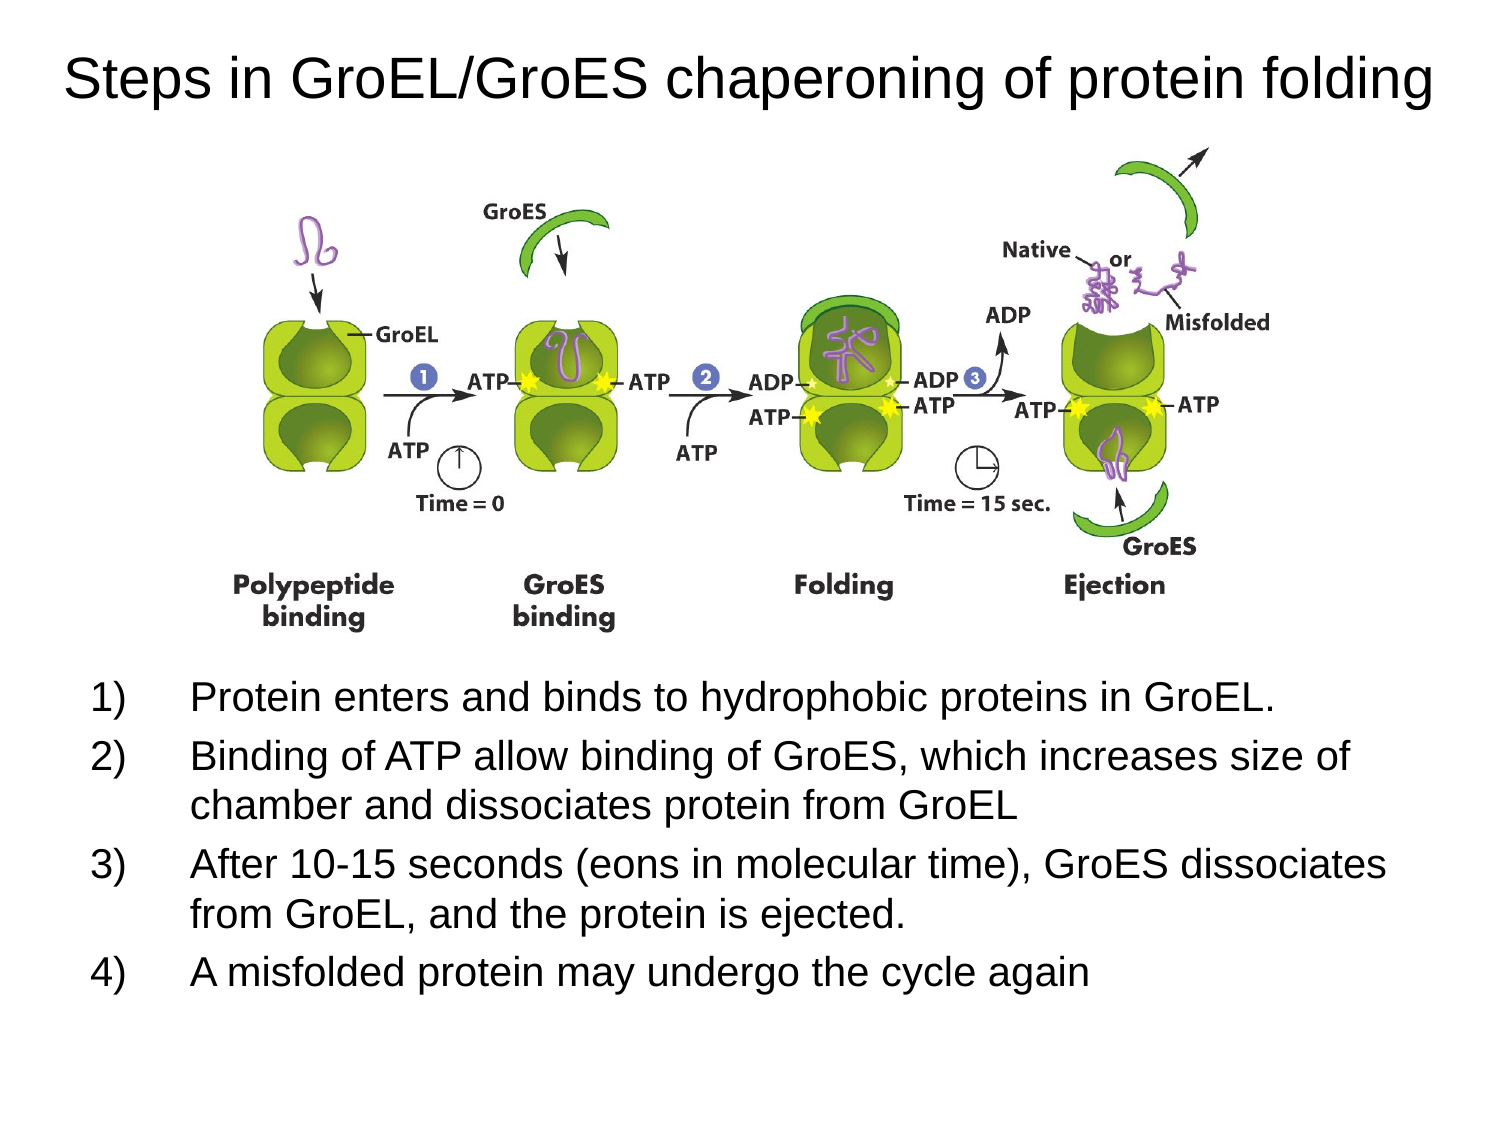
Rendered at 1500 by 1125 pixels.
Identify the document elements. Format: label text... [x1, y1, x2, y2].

list Protein enters and binds to hydrophobic proteins in GroEL. Binding of ATP allow binding of GroES, which increases size of chamber and dissociates protein from GroEL After 10-15 seconds (eons in molecular time), GroES dissociates from GroEL, and the protein is ejected. A misfolded protein may undergo the cycle again [75, 662, 1425, 1063]
title Steps in GroEL/GroES chaperoning of protein folding [24, 24, 1475, 125]
picture [224, 137, 1275, 635]
